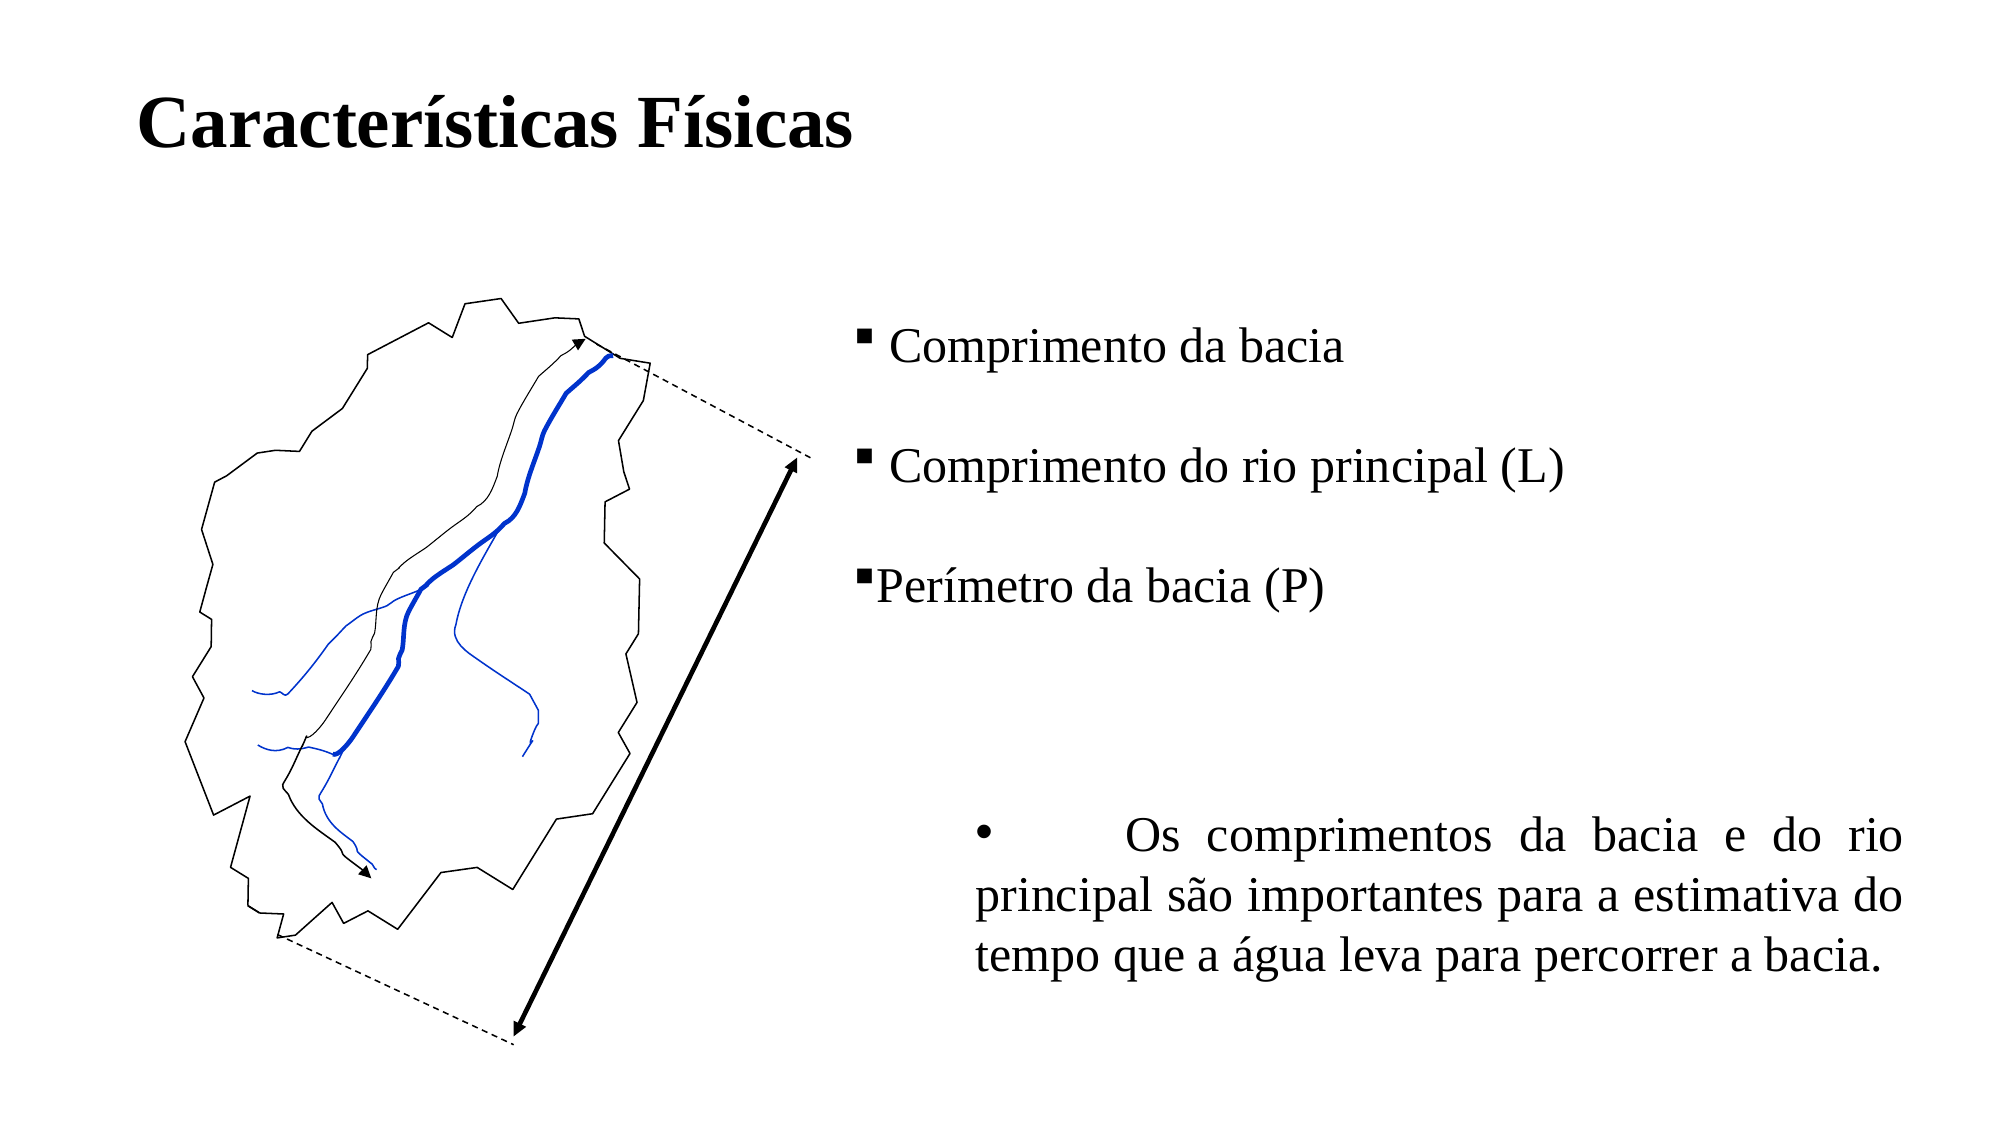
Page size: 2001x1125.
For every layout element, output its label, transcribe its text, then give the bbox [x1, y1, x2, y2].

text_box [170, 280, 811, 1045]
text_box Os comprimentos da bacia e do rio principal são importantes para a estimativa do tempo que a água leva para percorrer a bacia. [960, 793, 1920, 989]
text_box Características Físicas [121, 17, 1534, 226]
text_box Comprimento da bacia Comprimento do rio principal (L) Perímetro da bacia (P) [839, 304, 1597, 620]
